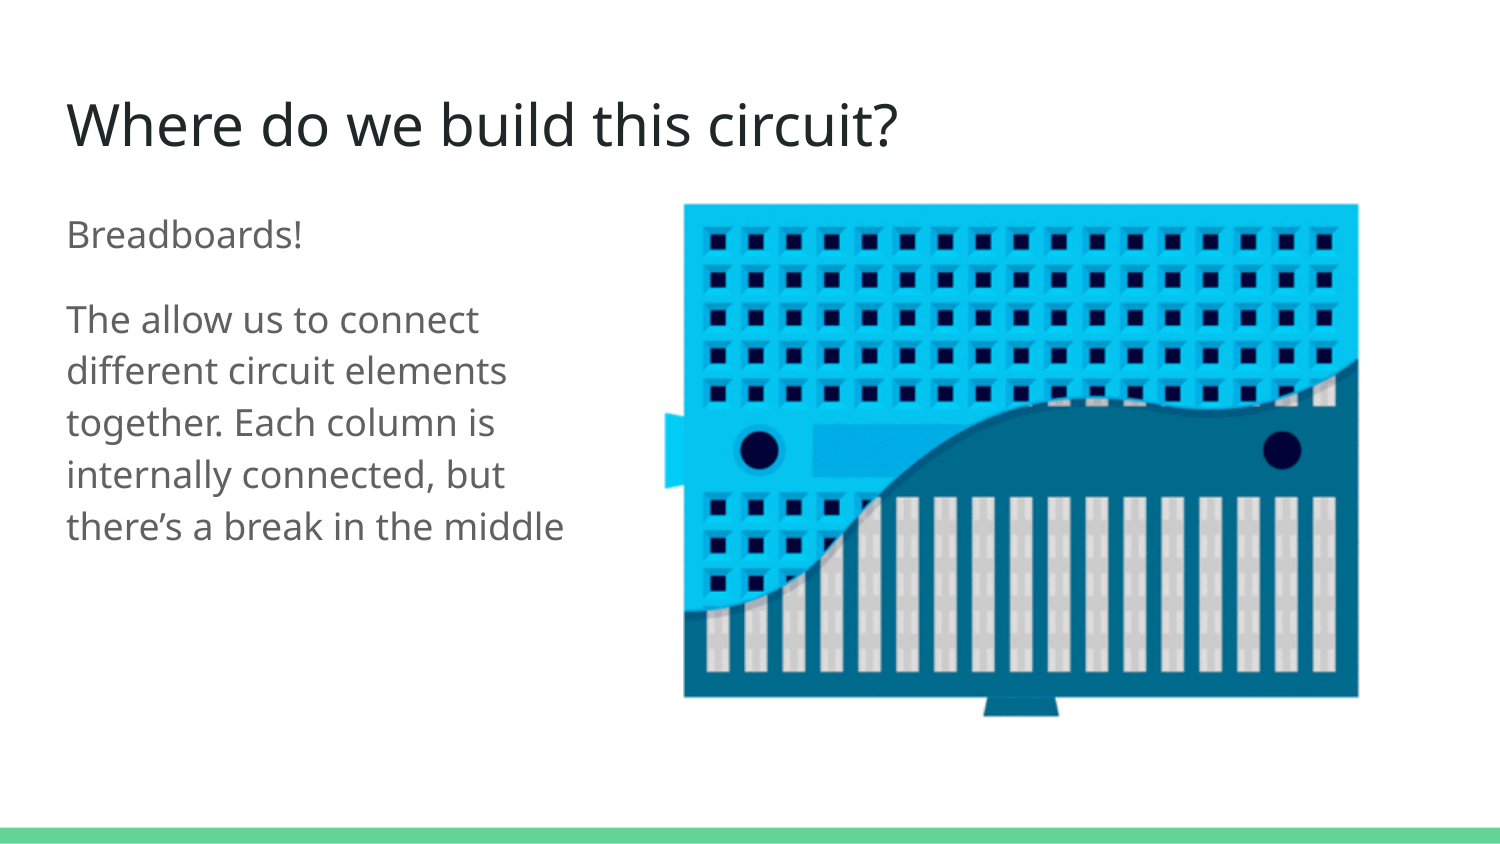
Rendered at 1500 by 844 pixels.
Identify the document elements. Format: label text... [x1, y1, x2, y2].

title Where do we build this circuit? [51, 72, 1449, 167]
picture [645, 166, 1397, 736]
list Breadboards! The allow us to connect different circuit elements together. Each column is internally connected, but there’s a break in the middle [51, 189, 598, 750]
